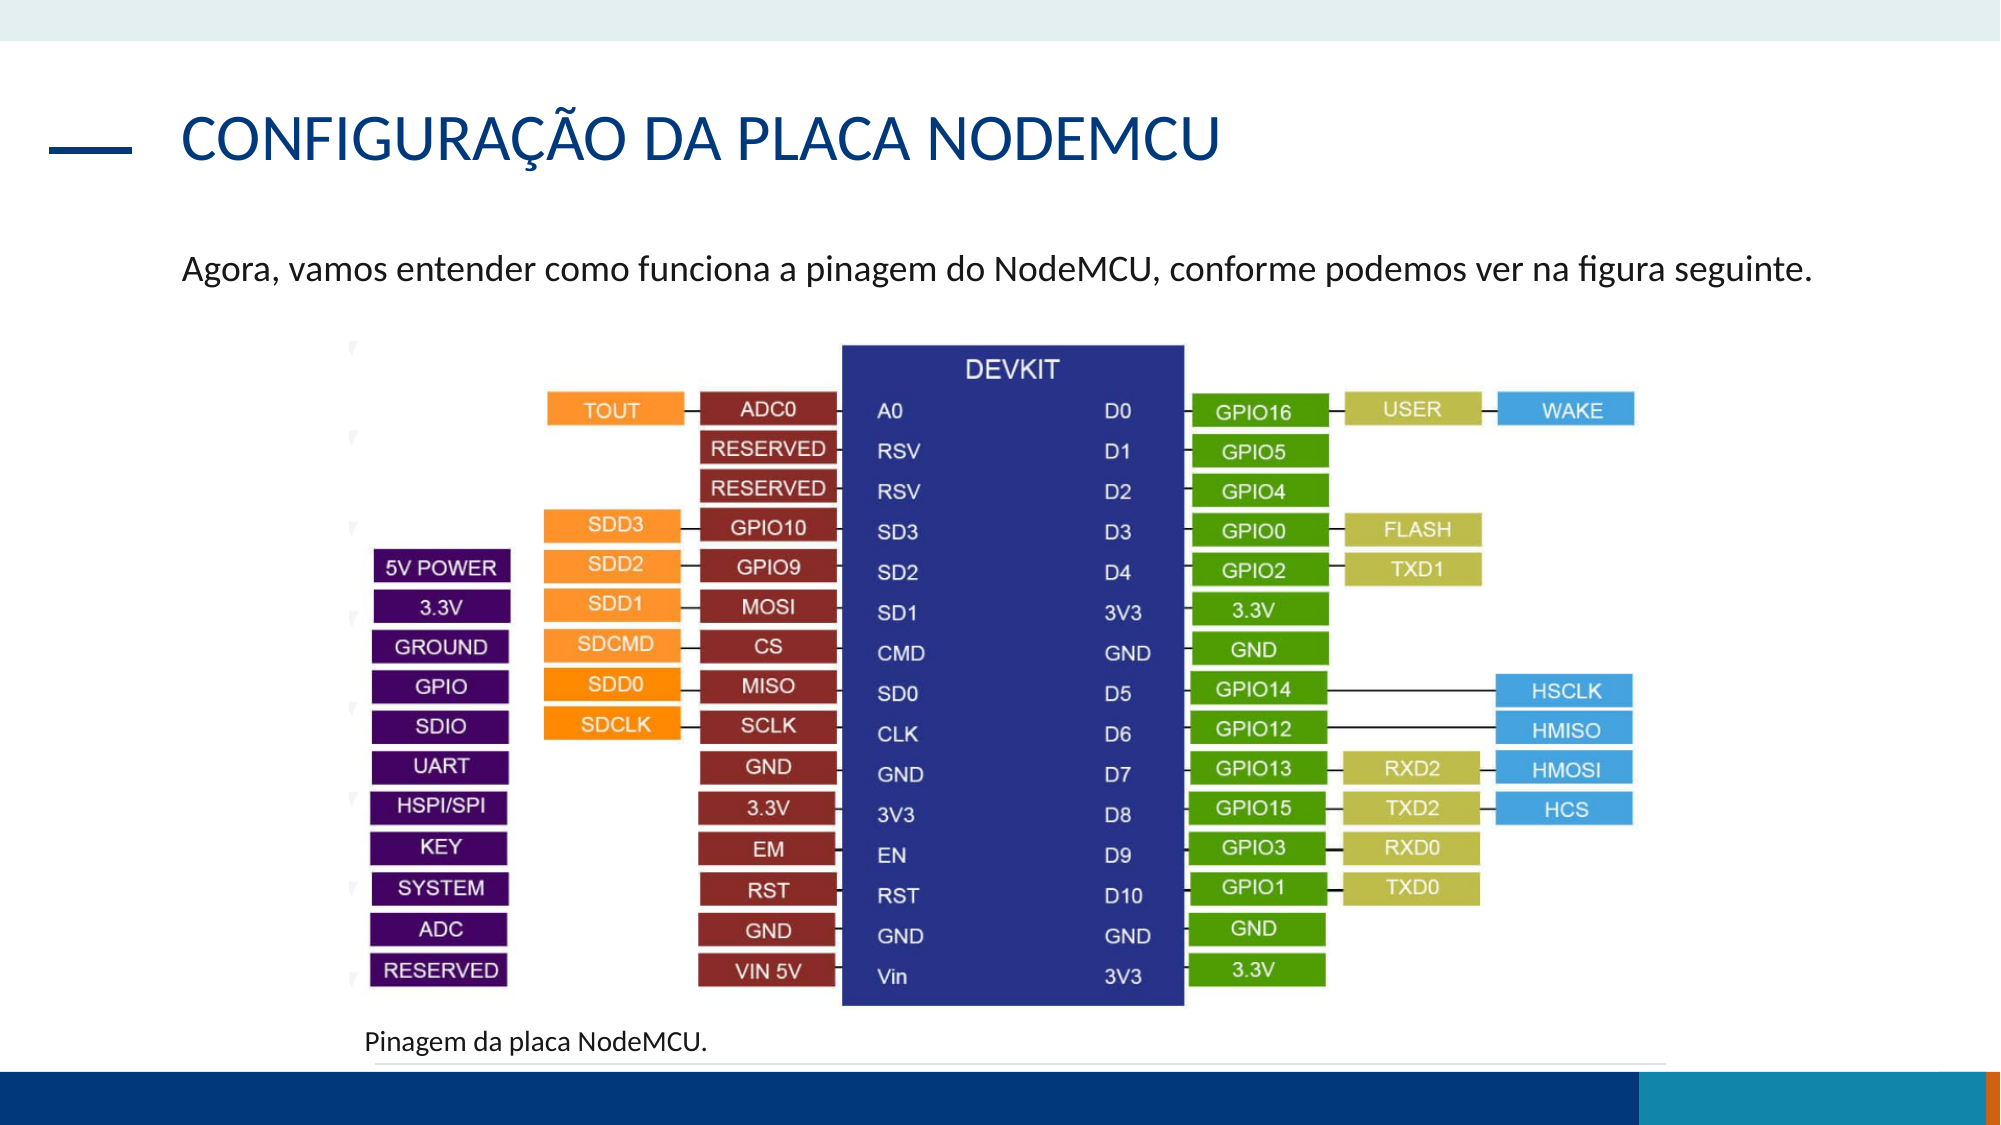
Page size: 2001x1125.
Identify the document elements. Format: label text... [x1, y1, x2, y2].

text_box Pinagem da placa NodeMCU. [349, 1015, 766, 1065]
picture [349, 335, 1650, 1009]
list CONFIGURAÇÃO DA PLACA NODEMCU [167, 95, 1833, 236]
text_box Agora, vamos entender como funciona a pinagem do NodeMCU, conforme podemos ver na figura seguinte. [167, 236, 1900, 297]
